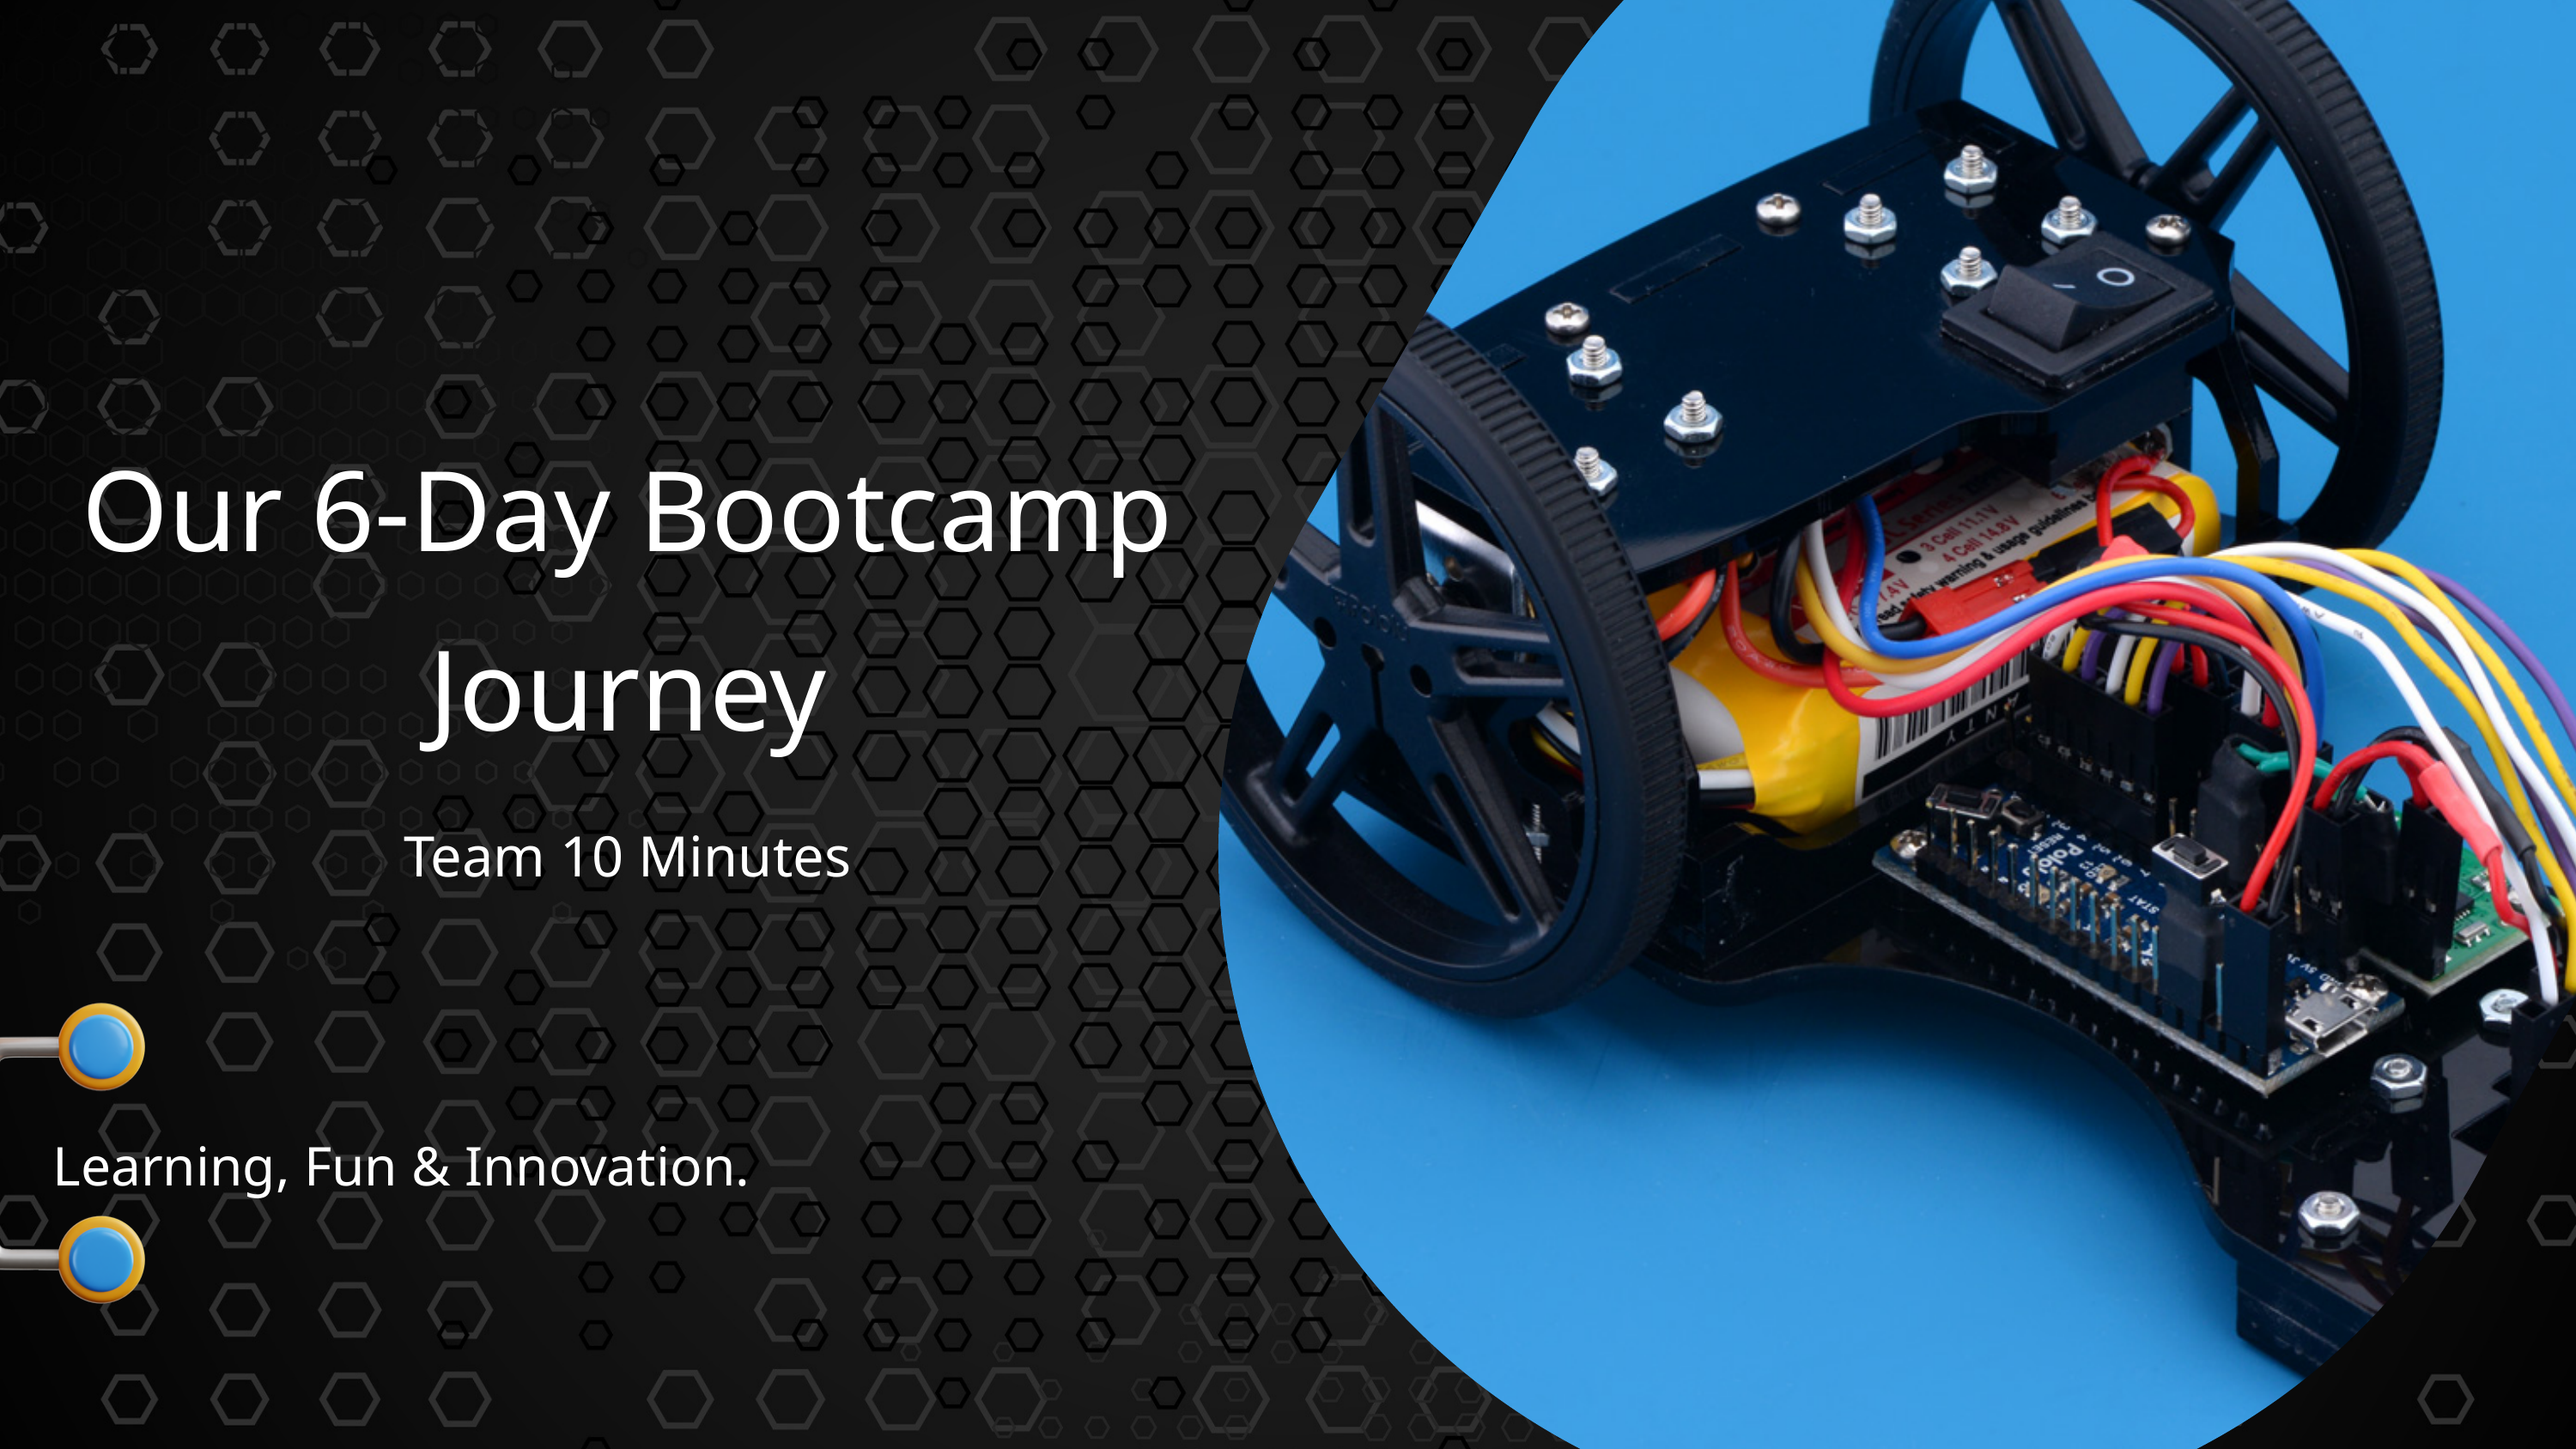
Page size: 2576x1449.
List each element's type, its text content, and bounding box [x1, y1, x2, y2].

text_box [1205, 0, 2576, 1449]
text_box Learning, Fun & Innovation. [52, 1110, 784, 1197]
text_box [0, 985, 145, 1304]
text_box [0, 0, 1200, 393]
text_box Team 10 Minutes [390, 797, 866, 888]
text_box Our 6-Day Bootcamp Journey [0, 393, 1200, 754]
text_box [0, 754, 1200, 1449]
